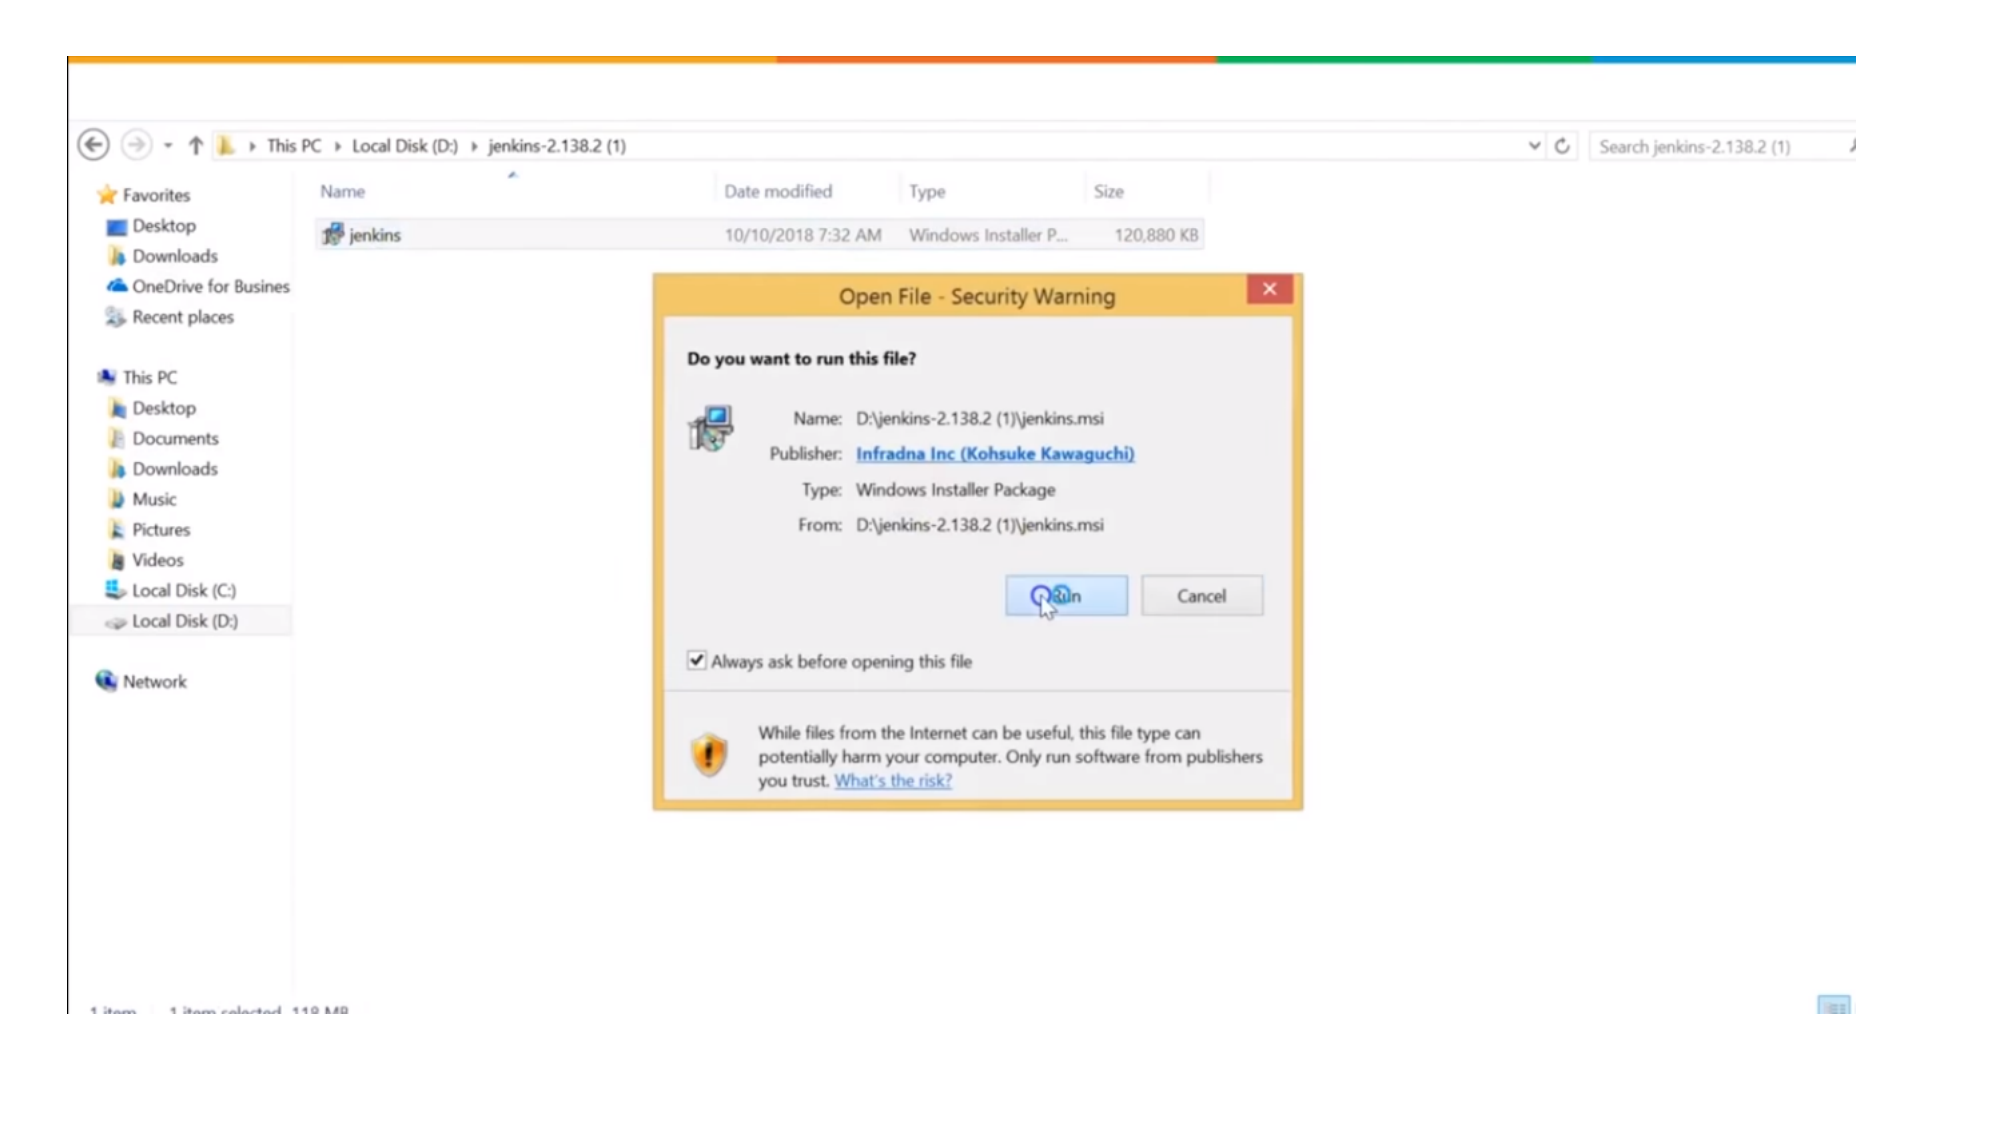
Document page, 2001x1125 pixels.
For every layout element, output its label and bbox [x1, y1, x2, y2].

list [67, 56, 1856, 1014]
